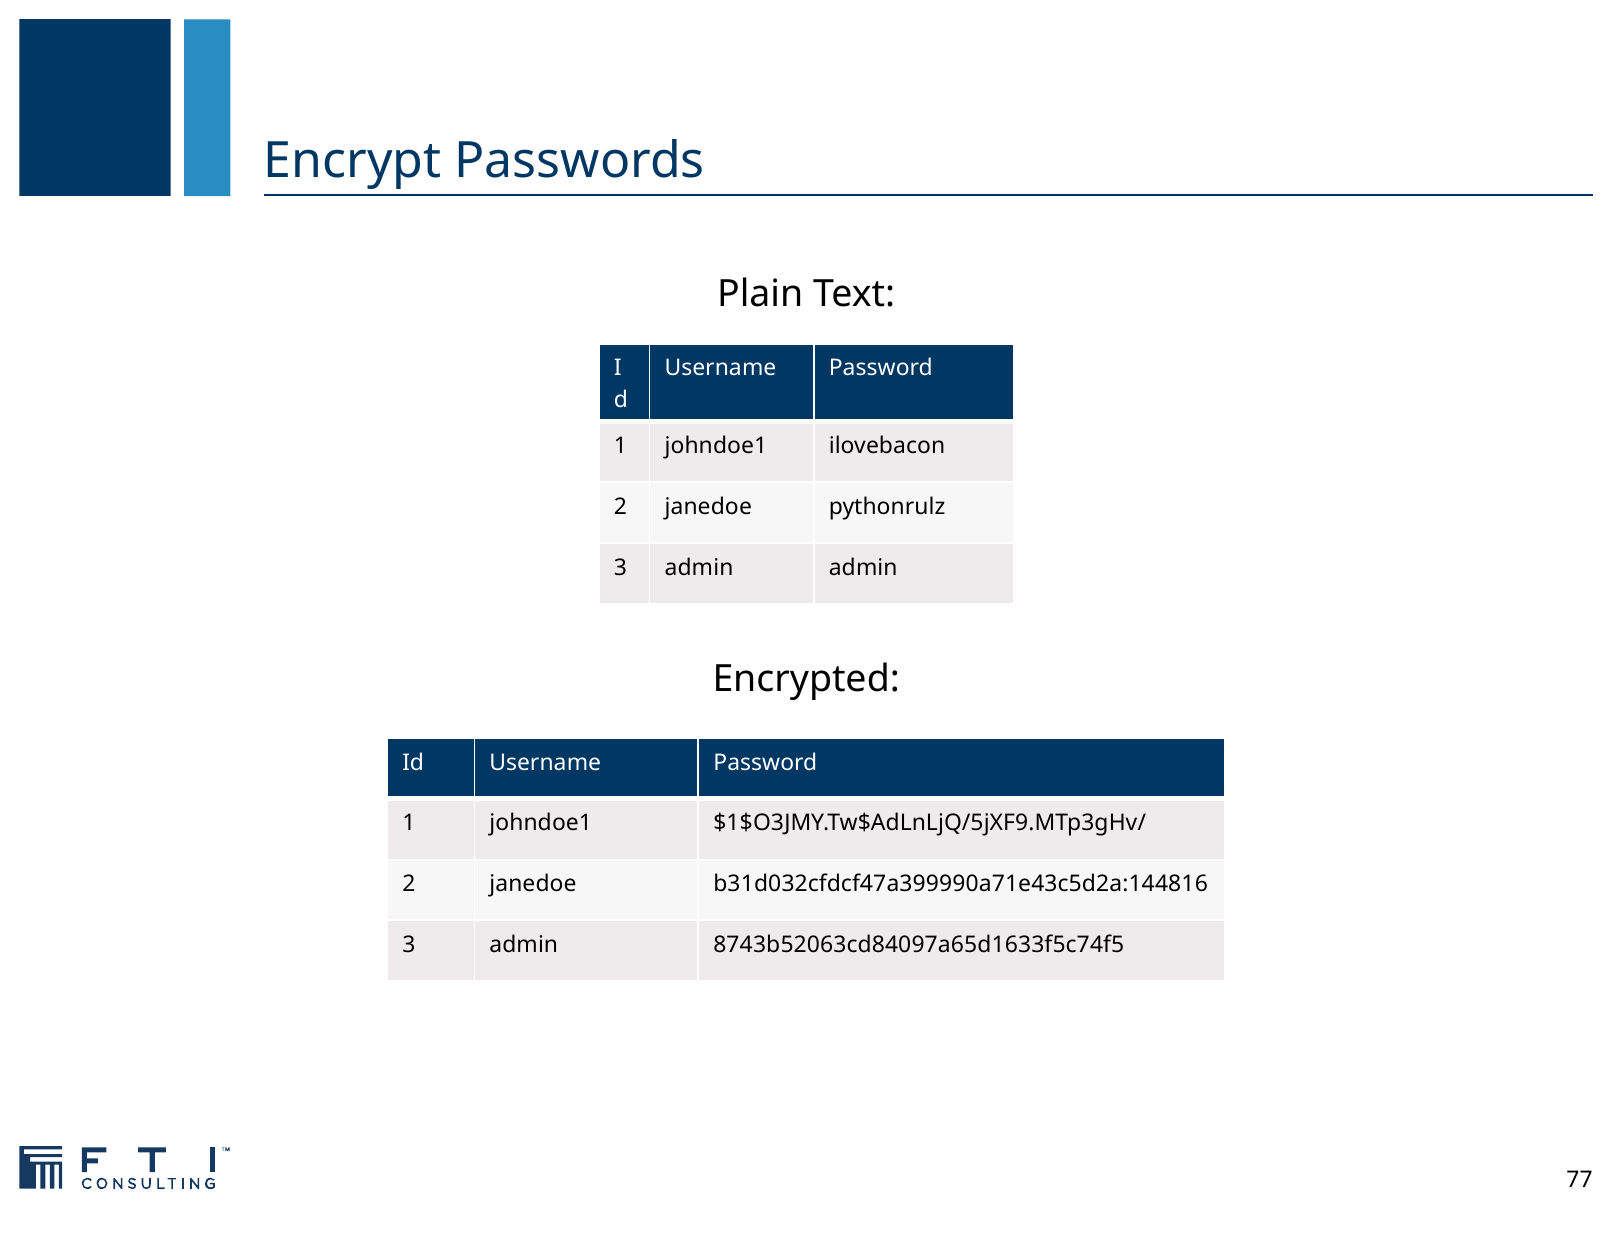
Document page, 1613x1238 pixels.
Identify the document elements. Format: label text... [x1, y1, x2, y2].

table_cell johndoe1 [475, 801, 697, 859]
table_cell 2 [600, 483, 649, 542]
table_cell janedoe [475, 860, 697, 919]
text_box Encrypted: [451, 654, 1161, 707]
text_box Plain Text: [451, 268, 1161, 321]
table_cell 1 [600, 424, 649, 481]
table_cell 3 [388, 921, 474, 980]
table_cell janedoe [650, 483, 813, 542]
table_header Id [600, 345, 649, 419]
table_header Username [475, 739, 697, 796]
table_cell 8743b52063cd84097a65d1633f5c74f5 [699, 921, 1224, 980]
table_header Password [815, 345, 1013, 419]
table_cell pythonrulz [815, 483, 1013, 542]
slide_number 77 [1530, 1161, 1594, 1202]
table_header Password [699, 739, 1224, 796]
table_cell 2 [388, 860, 474, 919]
table_header Username [650, 345, 813, 419]
title Encrypt Passwords [264, 19, 1593, 196]
table_cell ilovebacon [815, 424, 1013, 481]
table_cell 1 [388, 801, 474, 859]
table_cell 3 [600, 544, 649, 603]
table_cell admin [650, 544, 813, 603]
table_cell admin [475, 921, 697, 980]
table_cell $1$O3JMY.Tw$AdLnLjQ/5jXF9.MTp3gHv/ [699, 801, 1224, 859]
table_cell johndoe1 [650, 424, 813, 481]
table_cell b31d032cfdcf47a399990a71e43c5d2a:144816 [699, 860, 1224, 919]
table_header Id [388, 739, 474, 796]
table_cell admin [815, 544, 1013, 603]
